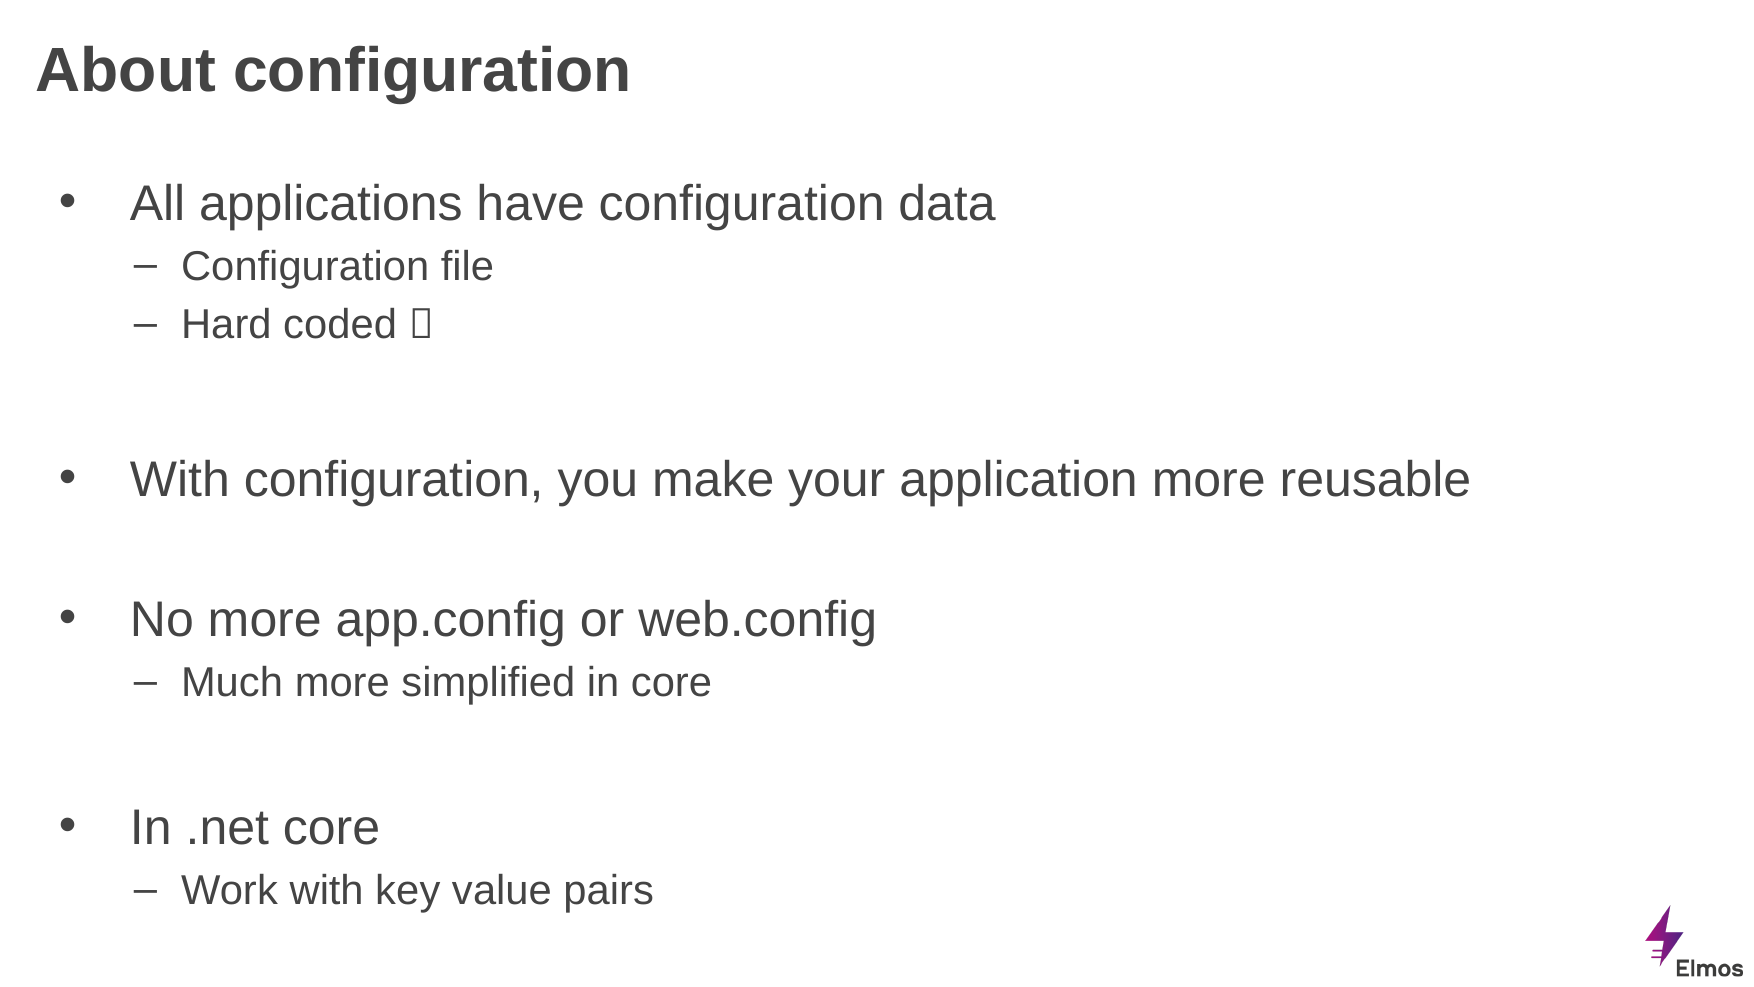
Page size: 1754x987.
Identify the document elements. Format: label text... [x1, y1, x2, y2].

picture [1645, 905, 1743, 977]
list All applications have configuration data Configuration file Hard coded  With configuration, you make your application more reusable No more app.config or web.config Much more simplified in core In .net core Work with key value pairs [59, 170, 1721, 958]
title About configuration [35, 29, 1721, 133]
